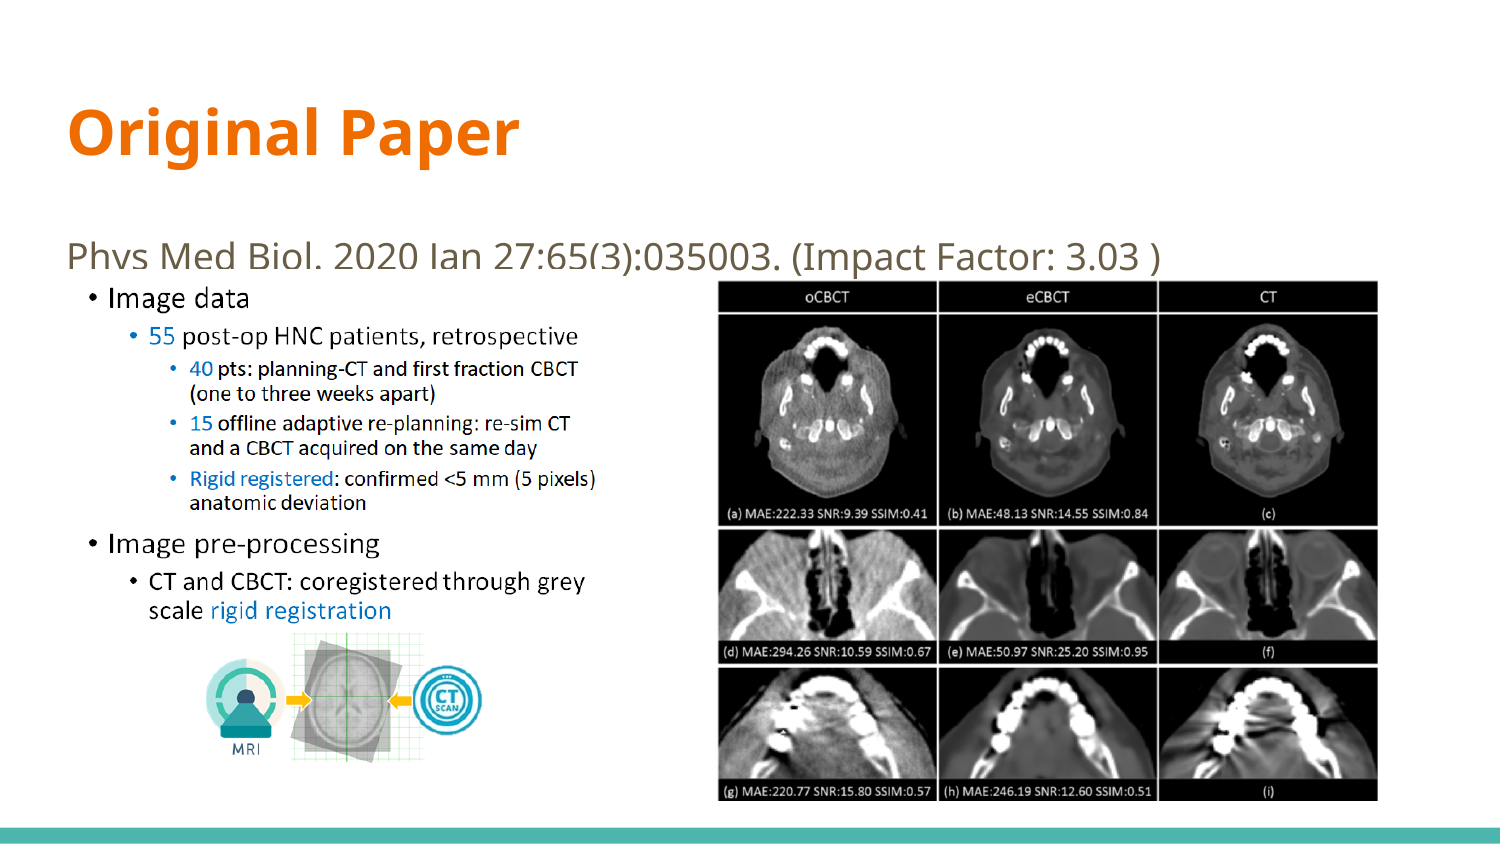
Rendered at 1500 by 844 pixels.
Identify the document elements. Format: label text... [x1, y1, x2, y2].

list Phys Med Biol. 2020 Jan 27;65(3):035003. (Impact Factor: 3.03 ) [51, 207, 1449, 750]
picture [69, 269, 616, 812]
picture [717, 280, 1378, 801]
title Original Paper [51, 72, 1449, 189]
